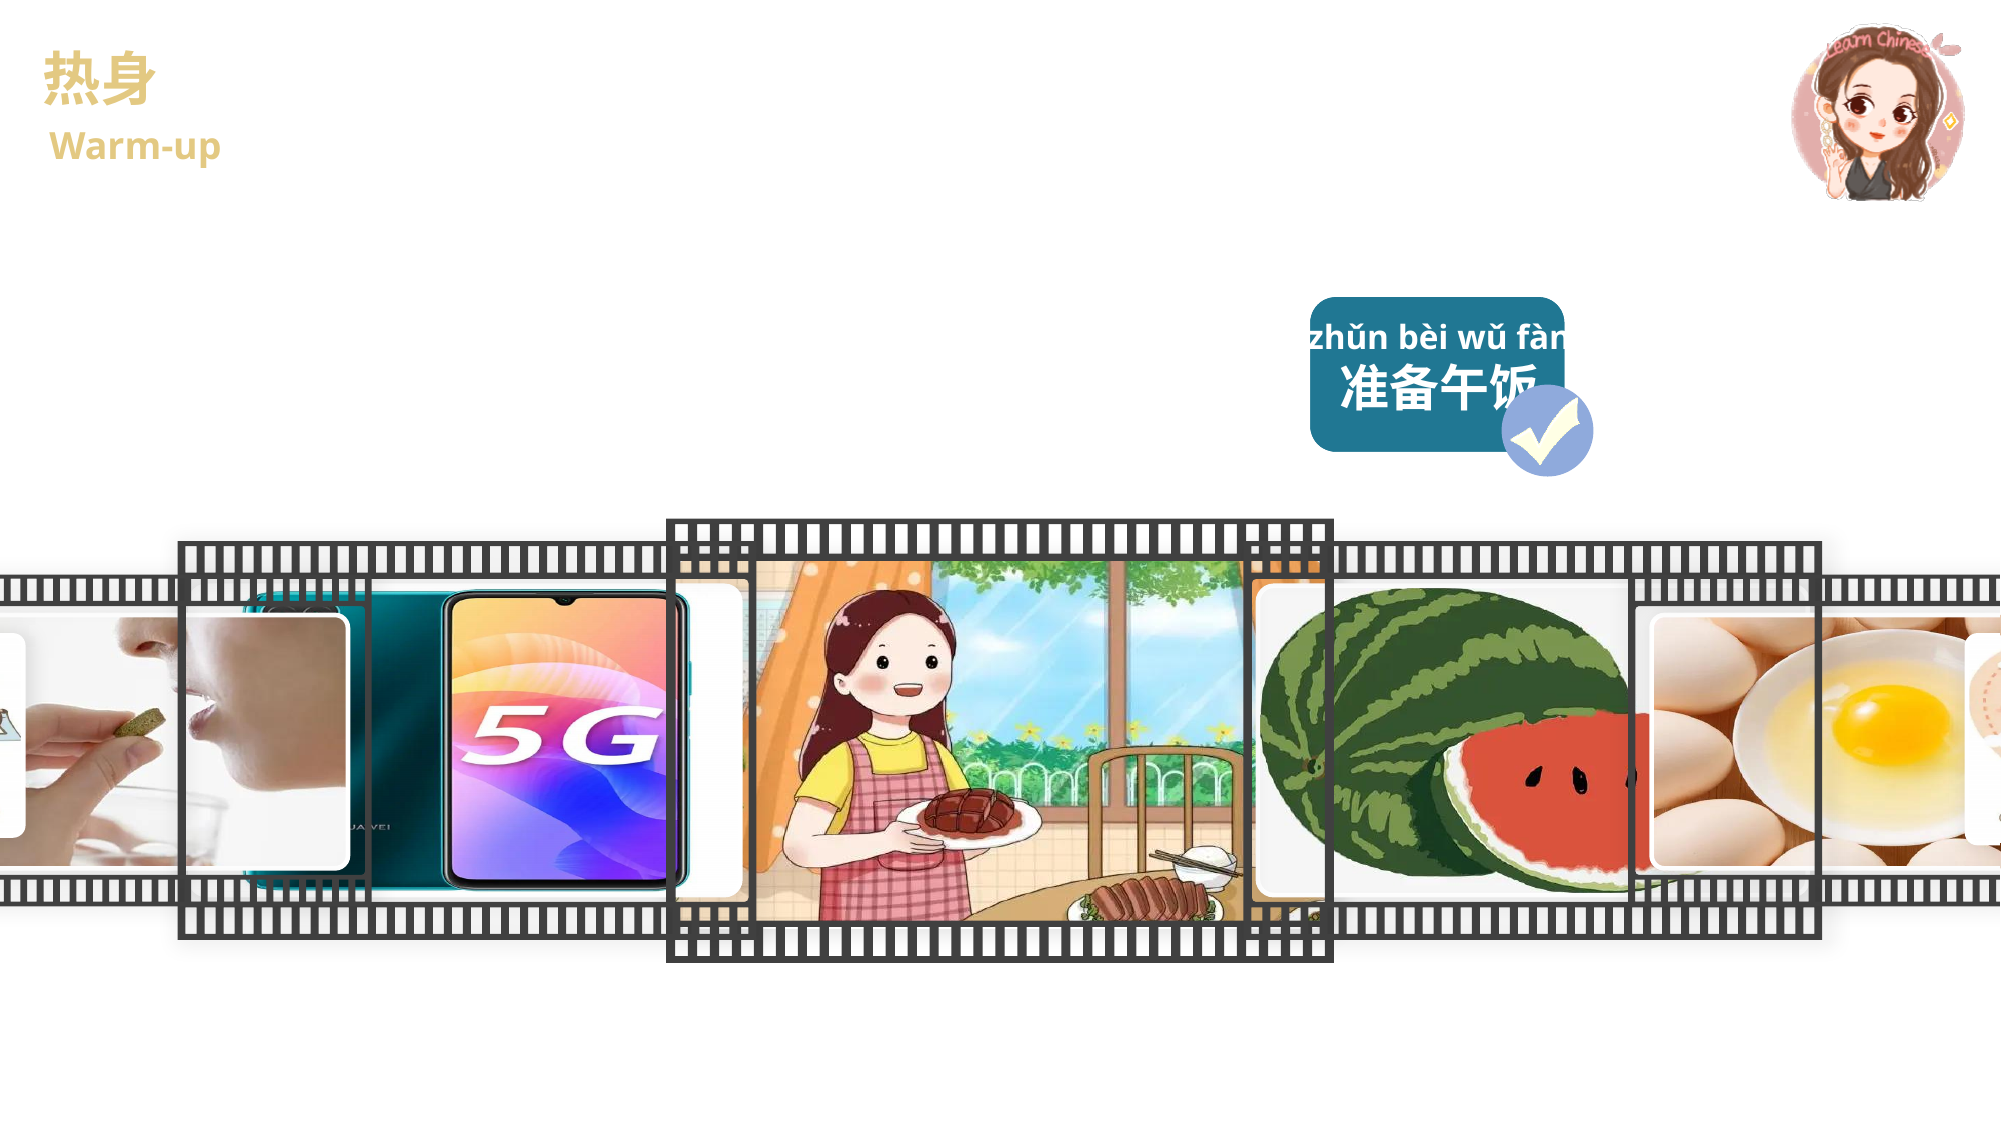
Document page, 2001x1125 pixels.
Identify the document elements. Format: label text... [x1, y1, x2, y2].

picture [1758, 0, 1998, 240]
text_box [0, 518, 2000, 963]
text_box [1498, 384, 1594, 477]
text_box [1286, 297, 1593, 452]
text_box Warm-up [34, 115, 237, 175]
text_box 热身 [27, 35, 174, 120]
